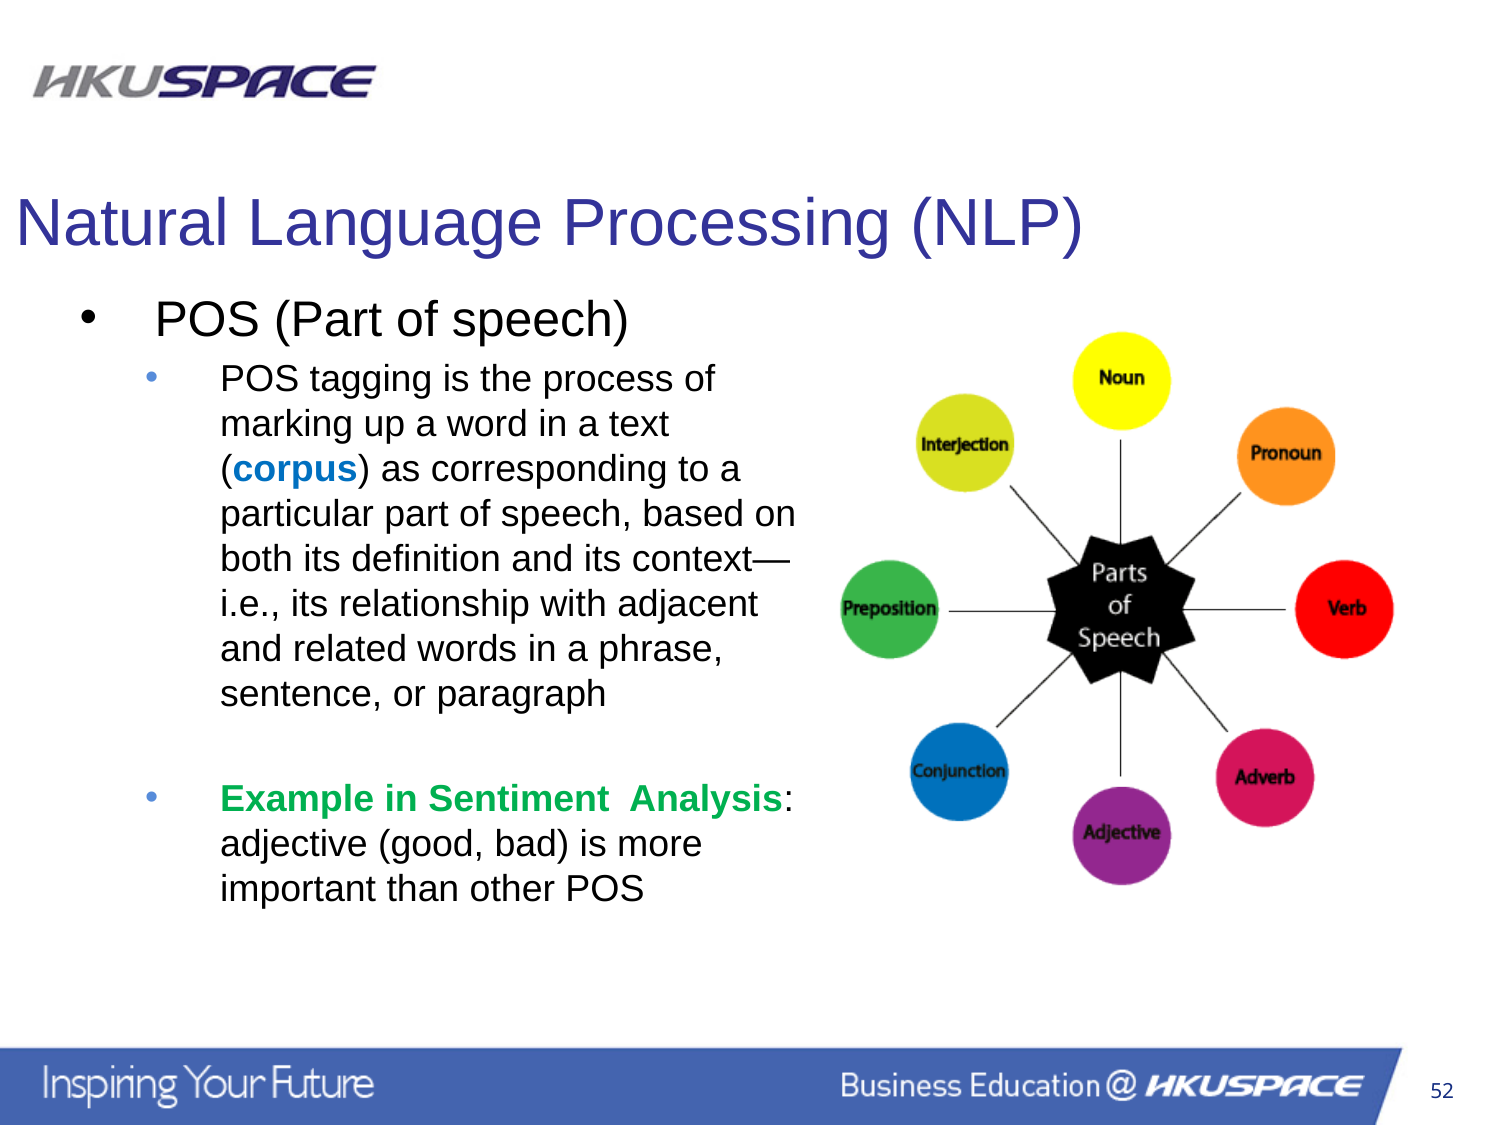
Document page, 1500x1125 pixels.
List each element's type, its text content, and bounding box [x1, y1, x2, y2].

picture [0, 0, 1500, 1125]
title Natural Language Processing (NLP) [0, 101, 1325, 266]
text_box POS (Part of speech) POS tagging is the process of marking up a word in a text (corpus) as corresponding to a particular part of speech, based on both its definition and its context—i.e., its relationship with adjacent and related words in a phrase, sentence, or paragraph Example in Sentiment Analysis: adjective (good, bad) is more important than other POS [64, 278, 833, 1047]
slide_number 52 [1415, 1070, 1499, 1125]
